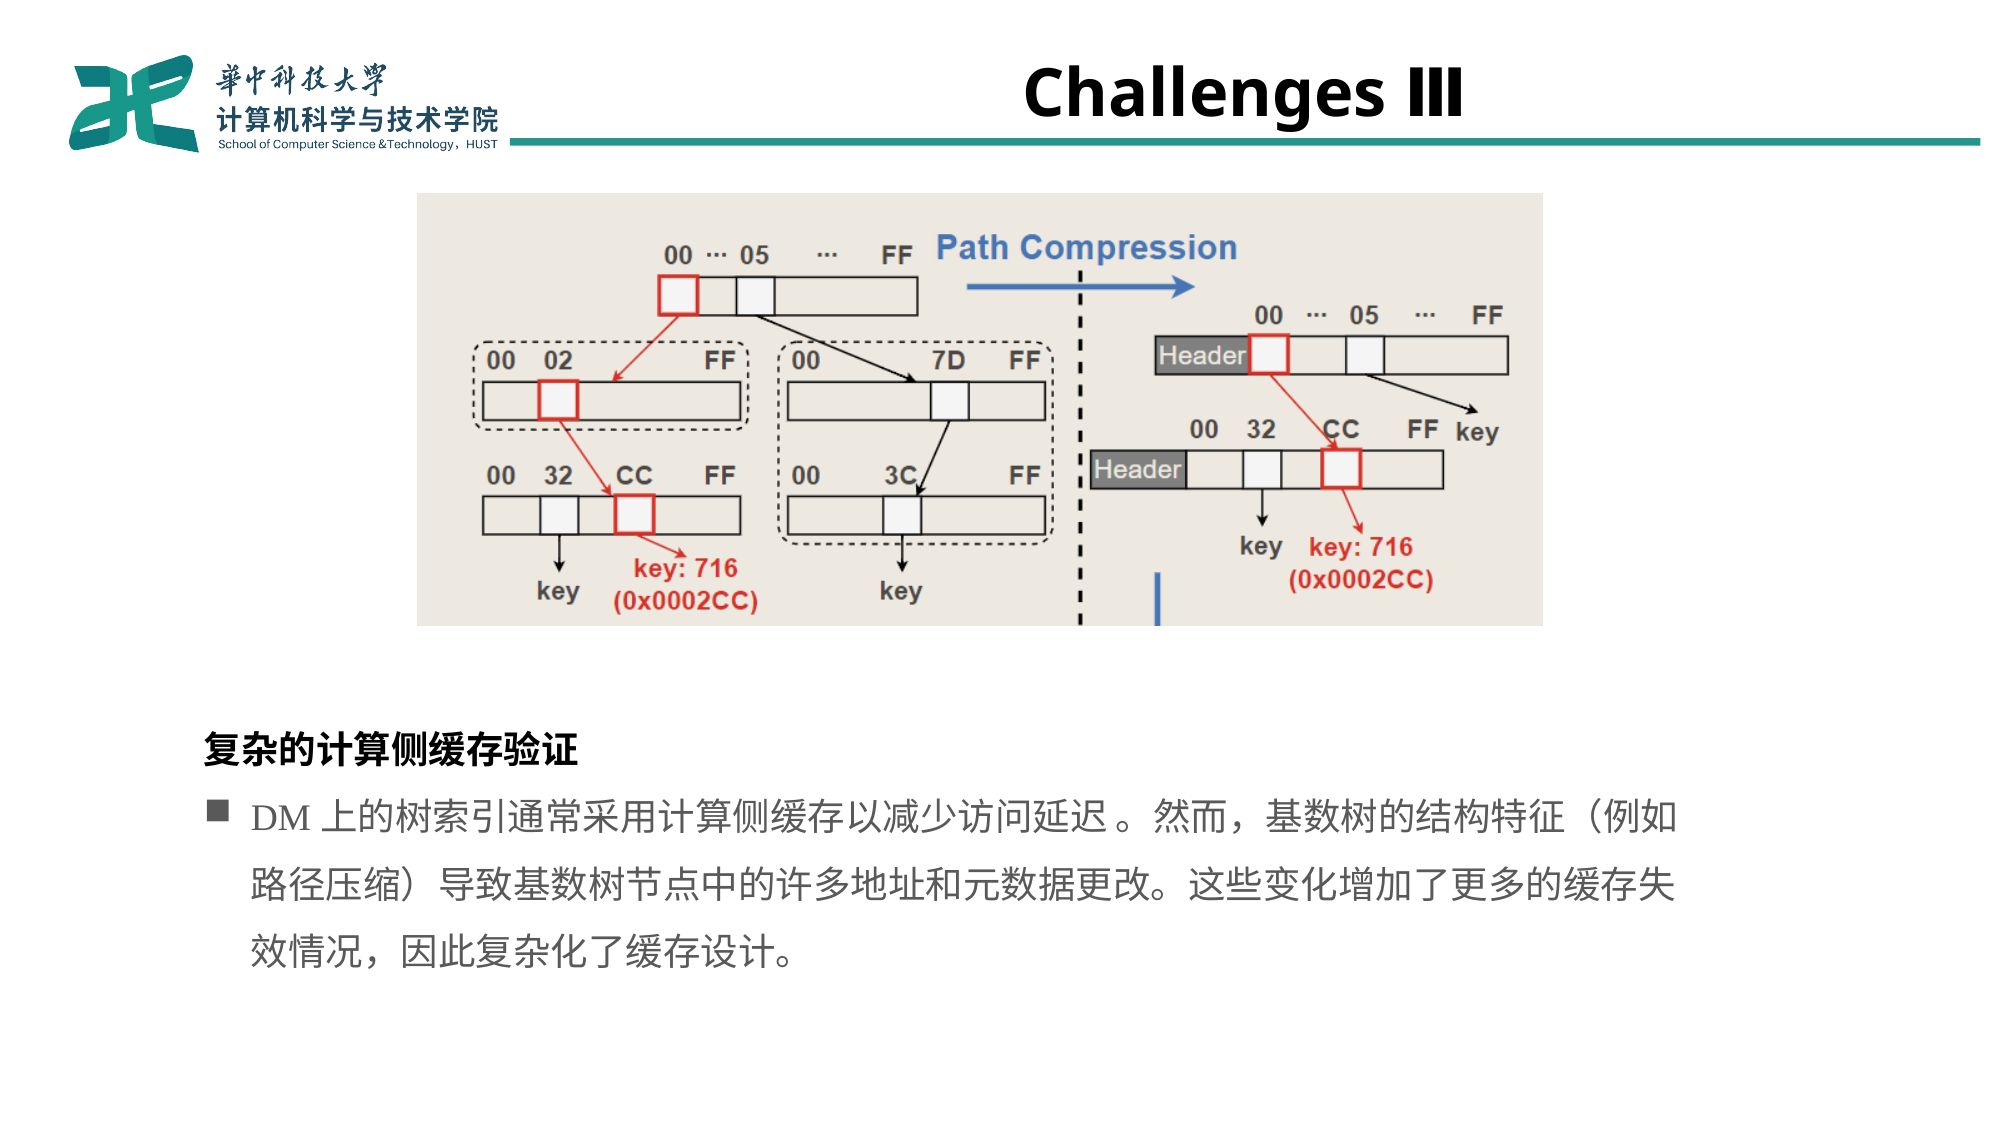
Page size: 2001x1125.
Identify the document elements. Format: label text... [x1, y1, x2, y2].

picture [417, 193, 1543, 626]
text_box Challenges Ⅲ [509, 42, 1981, 138]
text_box 复杂的计算侧缓存验证 DM上的树索引通常采用计算侧缓存以减少访问延迟 。然而，基数树的结构特征（例如路径压缩）导致基数树节点中的许多地址和元数据更改。这些变化增加了更多的缓存失效情况，因此复杂化了缓存设计。 [114, 696, 1708, 1125]
text_box [509, 138, 1981, 147]
picture [69, 55, 498, 153]
